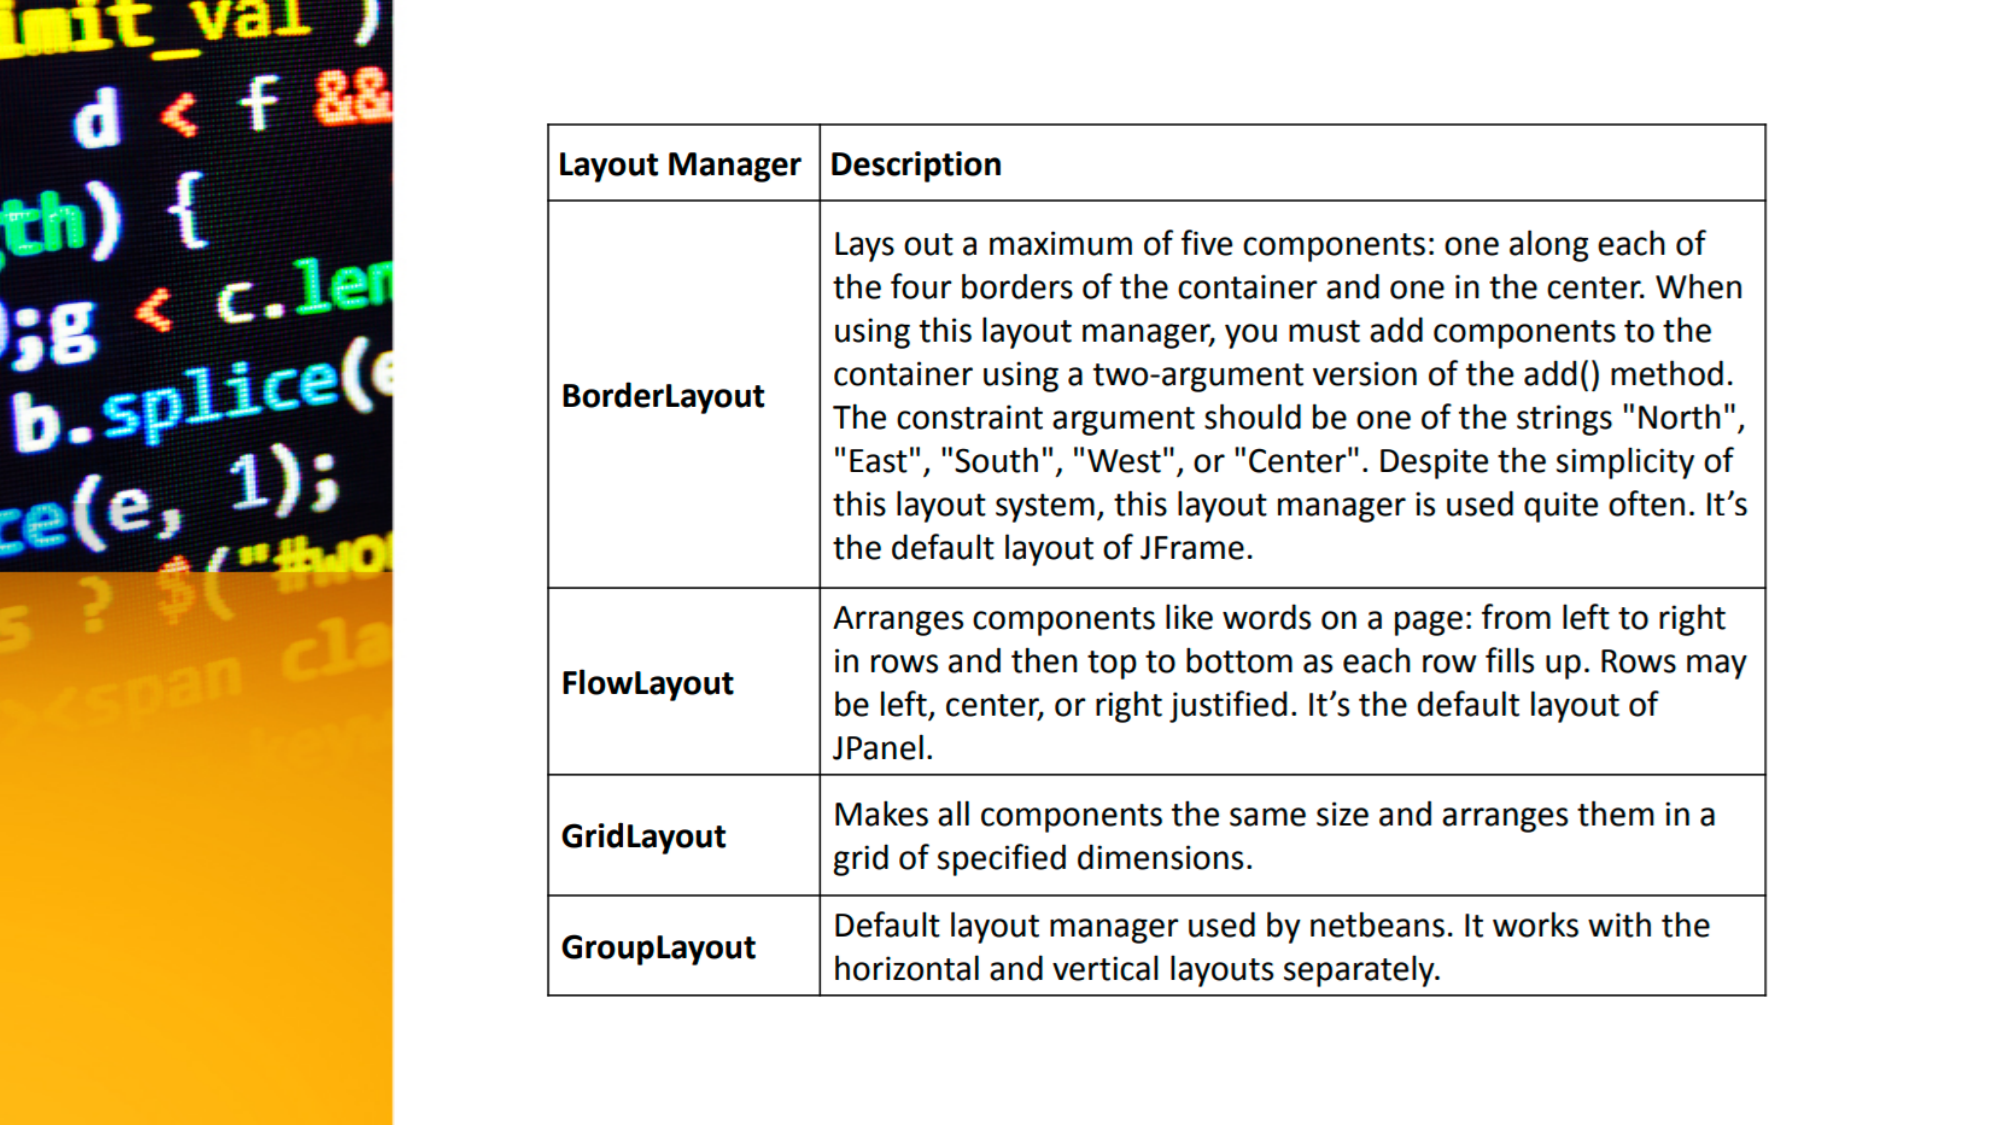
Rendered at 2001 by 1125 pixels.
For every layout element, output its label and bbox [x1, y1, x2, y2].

picture [0, 0, 2001, 1125]
list [535, 115, 1780, 1010]
picture [0, 512, 14, 520]
